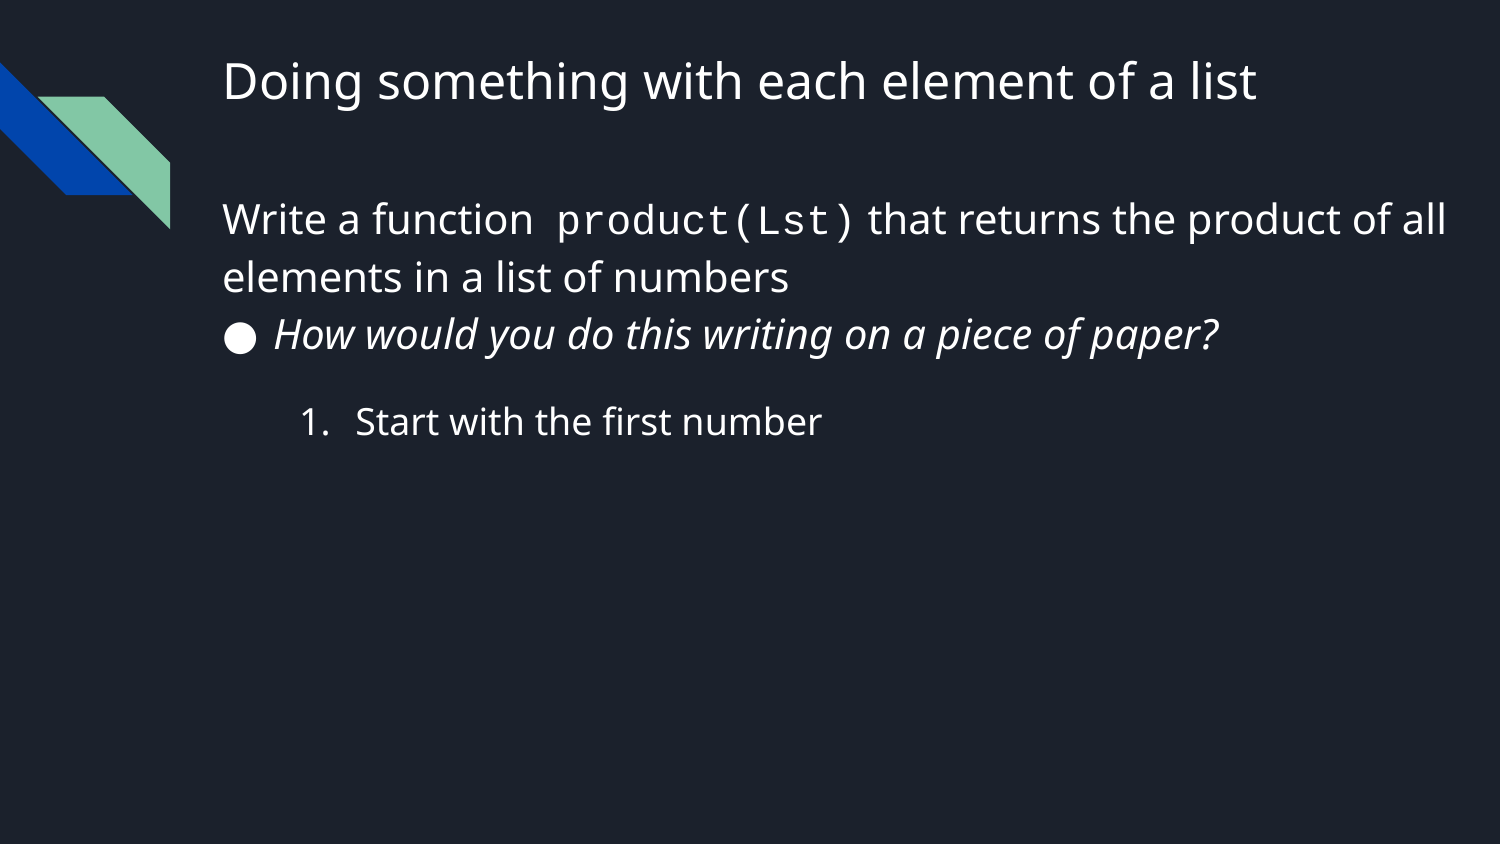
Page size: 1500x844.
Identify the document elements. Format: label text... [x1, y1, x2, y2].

title Doing something with each element of a list [207, 34, 1363, 149]
list Write a function product(Lst) that returns the product of all elements in a list of numbers How would you do this writing on a piece of paper? Start with the first number [183, 170, 1463, 758]
